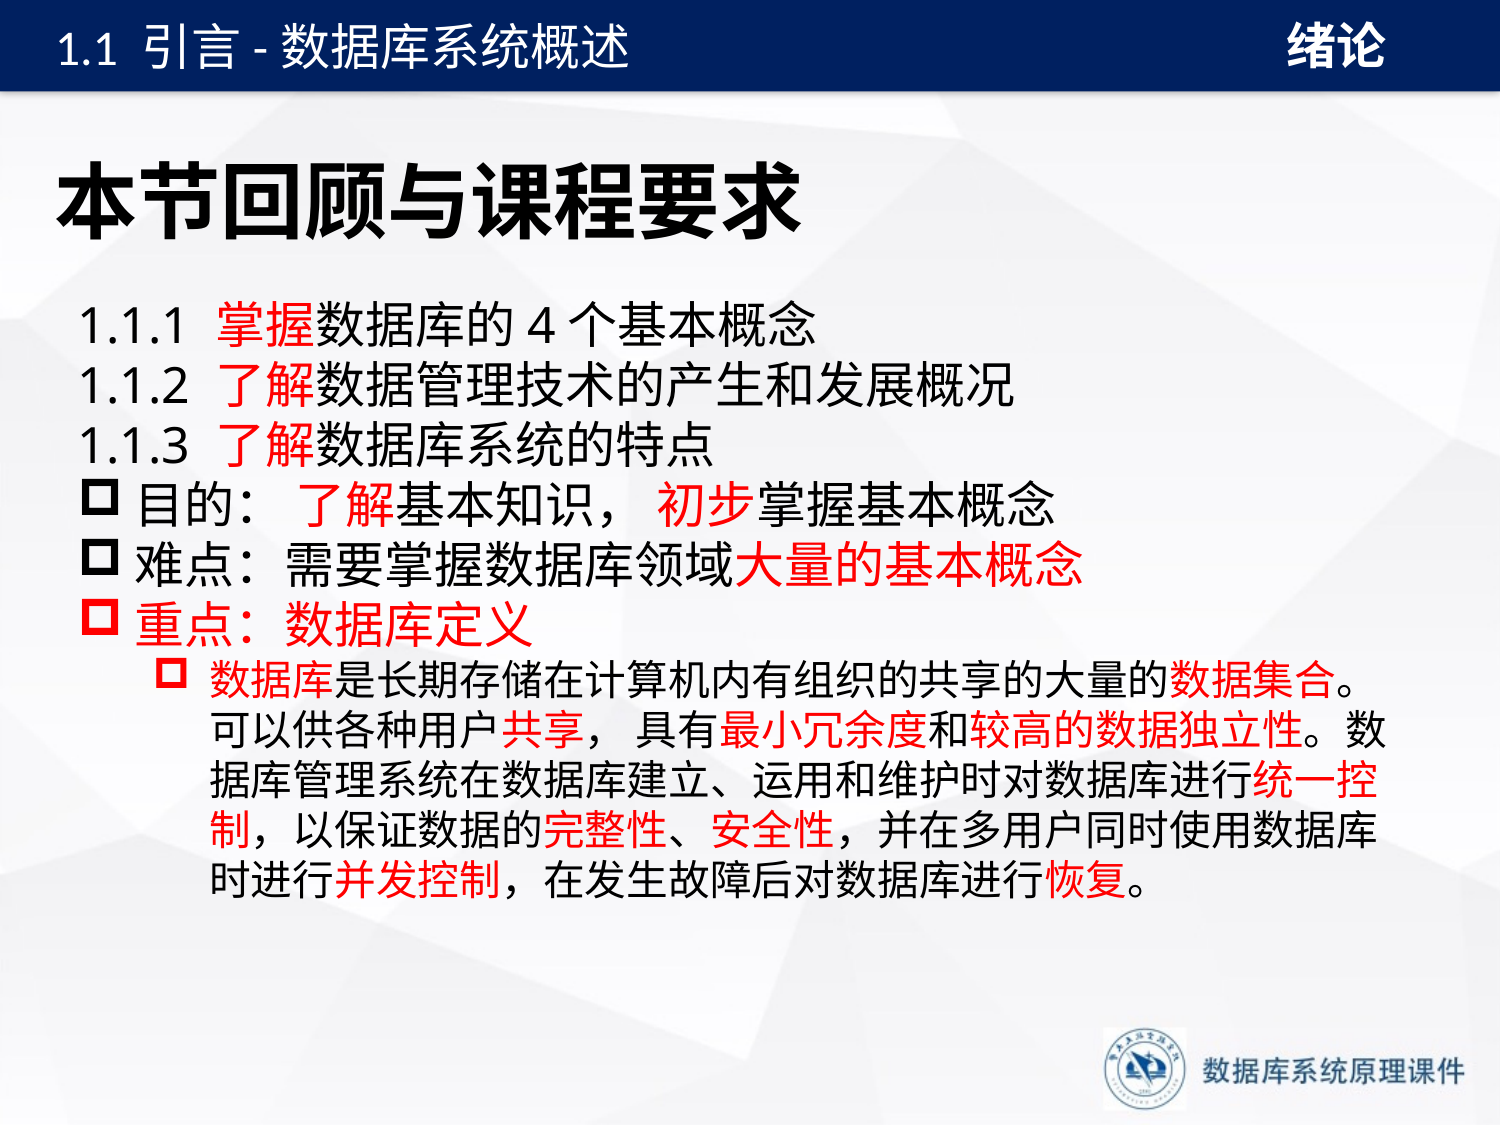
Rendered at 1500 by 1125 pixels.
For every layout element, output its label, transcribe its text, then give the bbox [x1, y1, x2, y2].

text_box 1.1.1 掌握数据库的4个基本概念 1.1.2 了解数据管理技术的产生和发展概况 1.1.3 了解数据库系统的特点 目的： 了解基本知识， 初步掌握基本概念 难点：需要掌握数据库领域大量的基本概念 重点：数据库定义 数据库是长期存储在计算机内有组织的共享的大量的数据集合。可以供各种用户共享， 具有最小冗余度和较高的数据独立性。数据库管理系统在数据库建立、运用和维护时对数据库进行统一控制，以保证数据的完整性、安全性，并在多用户同时使用数据库时进行并发控制，在发生故障后对数据库进行恢复。 [63, 286, 1403, 912]
picture [0, 92, 1500, 1125]
text_box 1.1 引言-数据库系统概述 [39, 8, 645, 83]
text_box 绪论 [1272, 7, 1402, 82]
text_box [0, 0, 1500, 92]
title 本节回顾与课程要求 [39, 124, 1334, 287]
